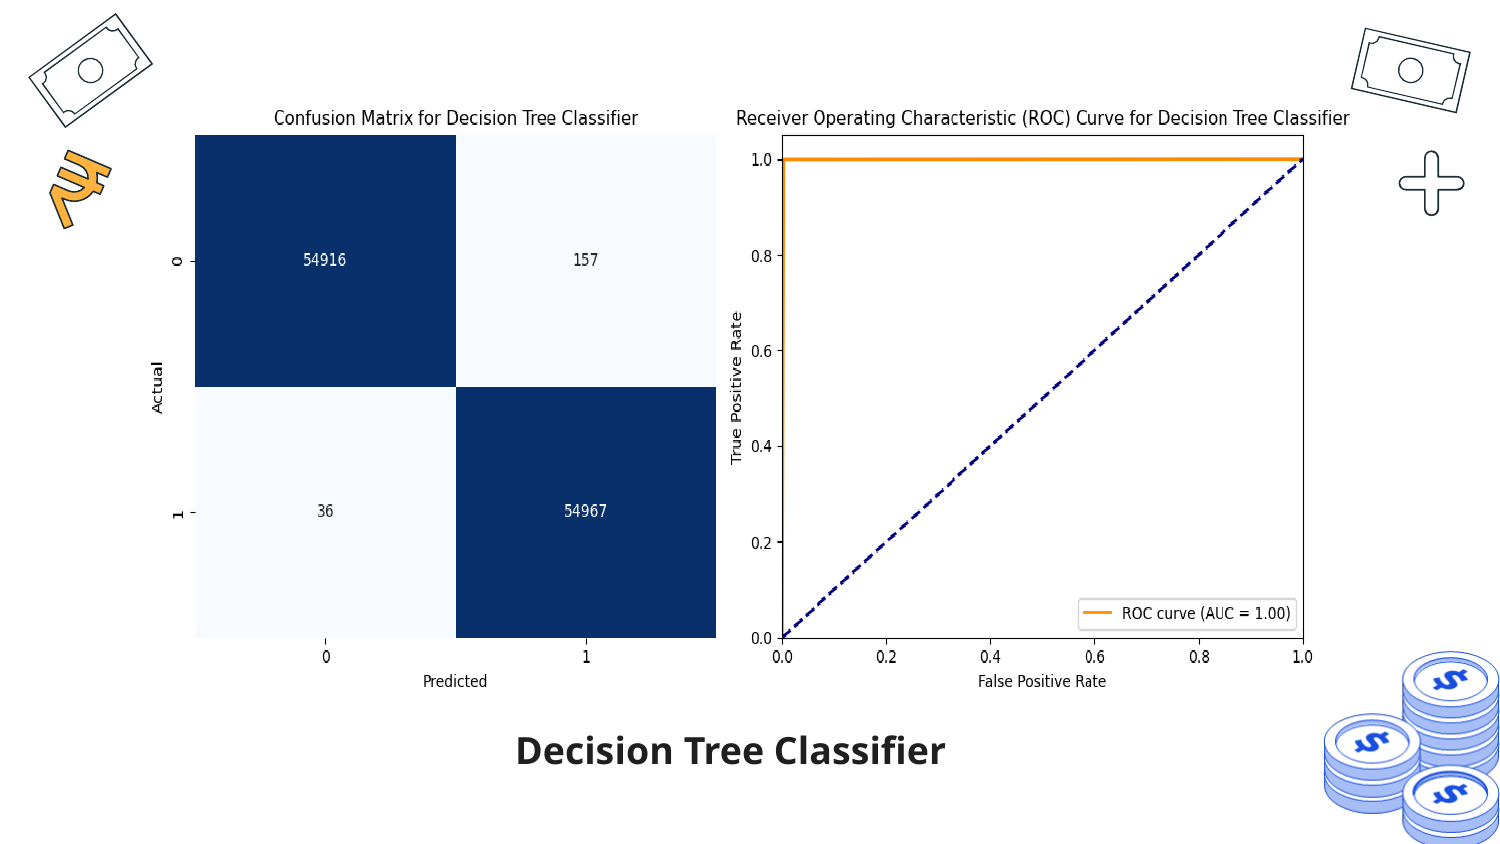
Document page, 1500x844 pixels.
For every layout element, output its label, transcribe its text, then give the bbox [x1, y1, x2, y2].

picture [141, 98, 1500, 844]
text_box Decision Tree Classifier [500, 719, 1008, 780]
